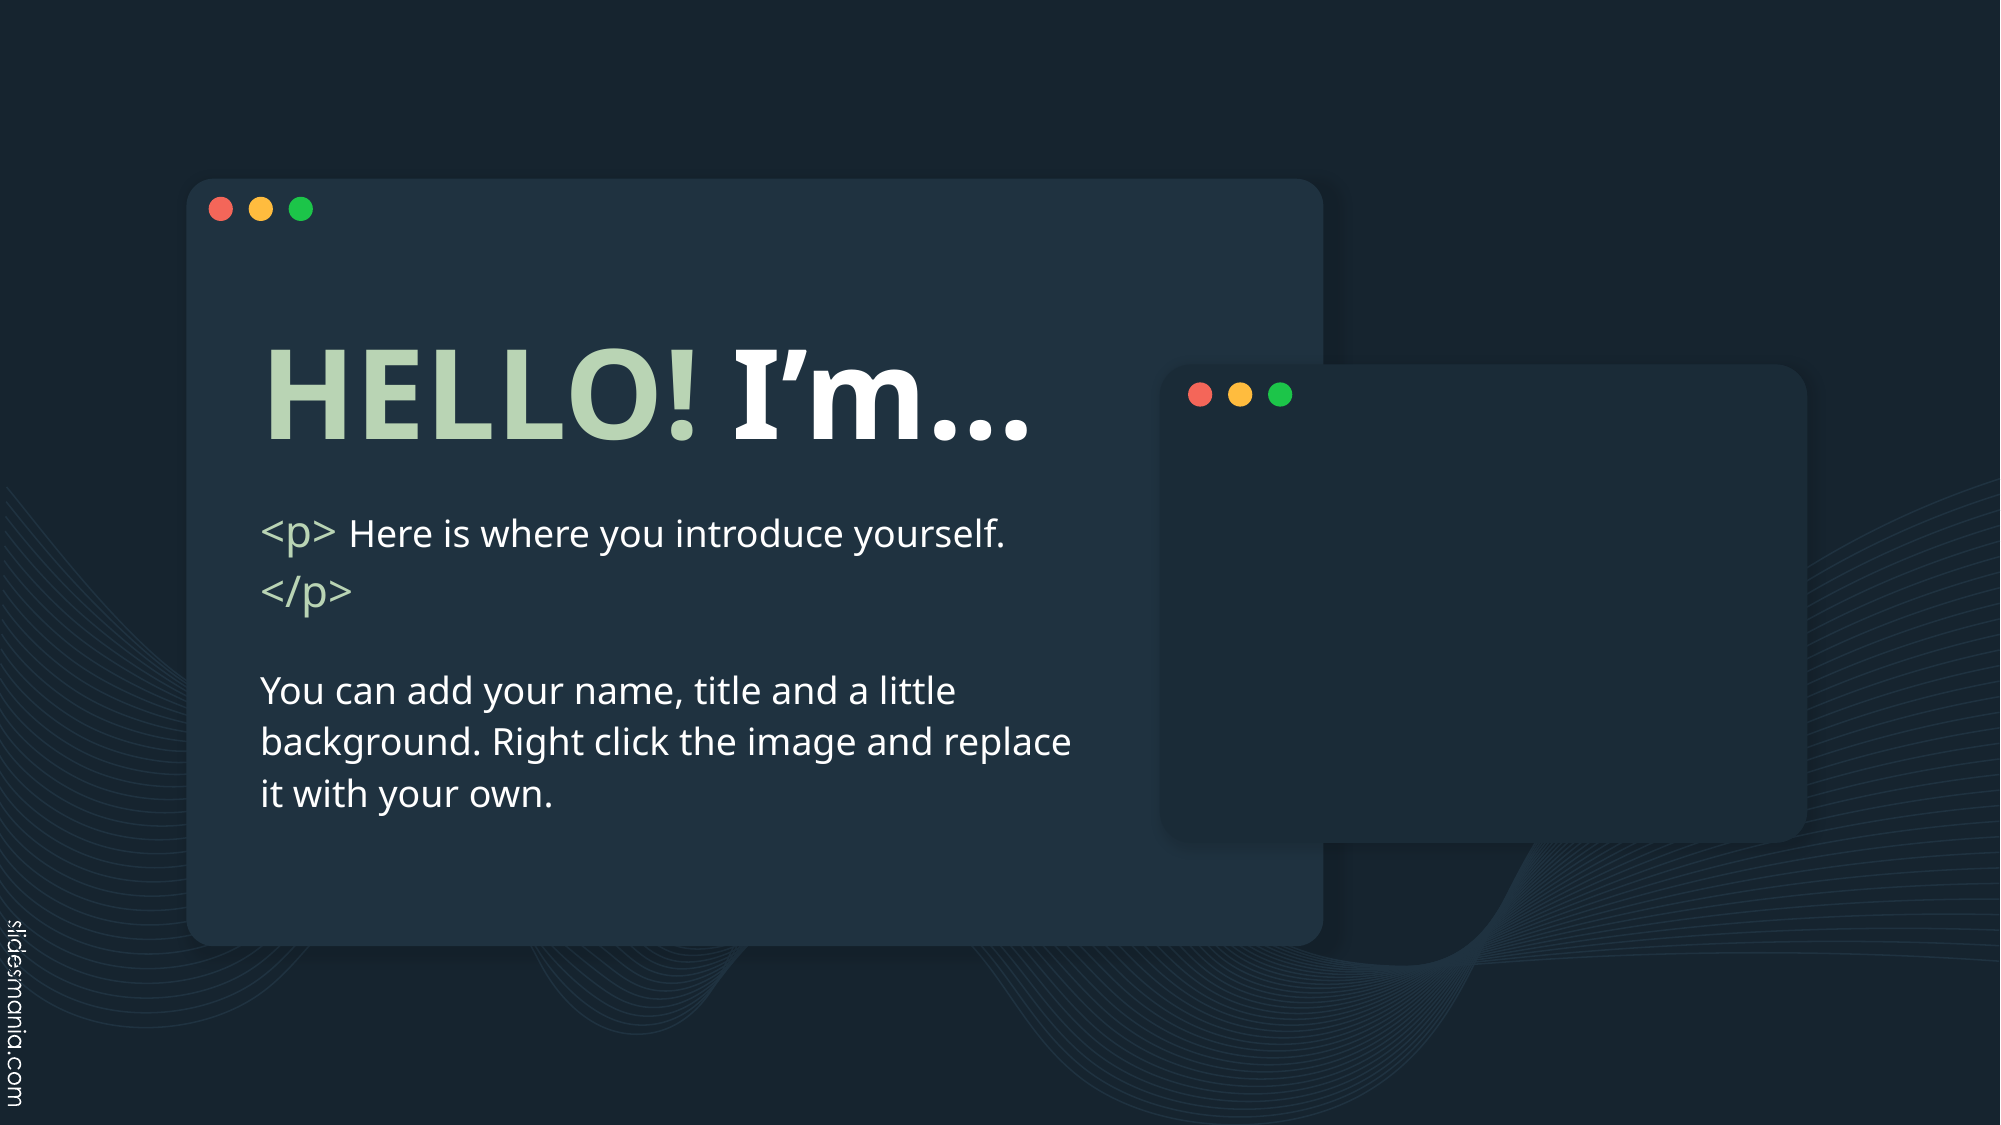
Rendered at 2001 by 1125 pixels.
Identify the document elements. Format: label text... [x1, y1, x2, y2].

title HELLO! I’m… [239, 294, 1113, 469]
list <p> Here is where you introduce yourself. </p> You can add your name, title and a little background. Right click the image and replace it with your own. [239, 475, 1113, 892]
